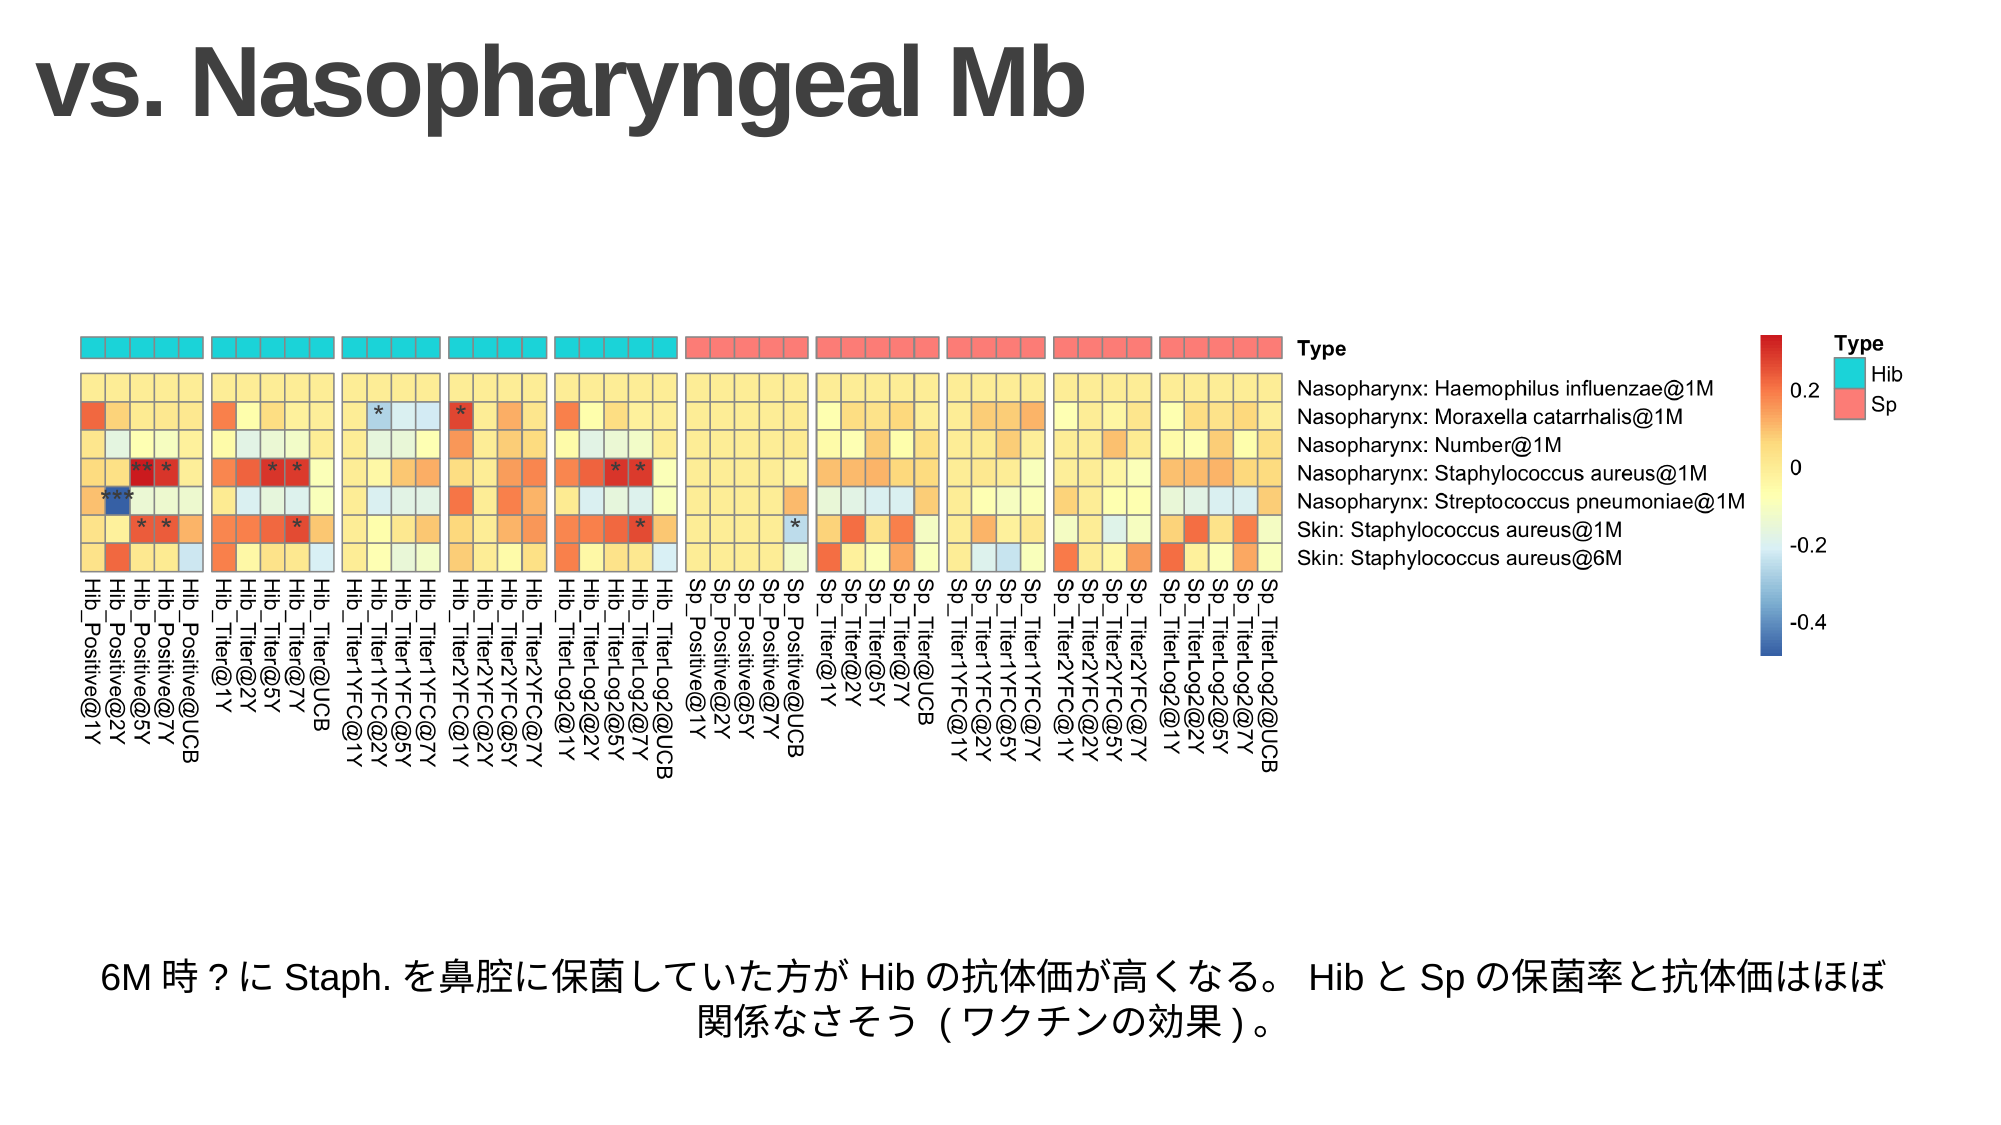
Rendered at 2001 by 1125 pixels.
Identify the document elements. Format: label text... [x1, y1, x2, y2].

picture [70, 324, 1917, 794]
title vs. Nasopharyngeal Mb [20, 15, 1980, 153]
text_box 6M時?にStaph.を鼻腔に保菌していた方がHibの抗体価が高くなる。HibとSpの保菌率と抗体価はほぼ関係なさそう (ワクチンの効果)。 [70, 945, 1917, 1030]
